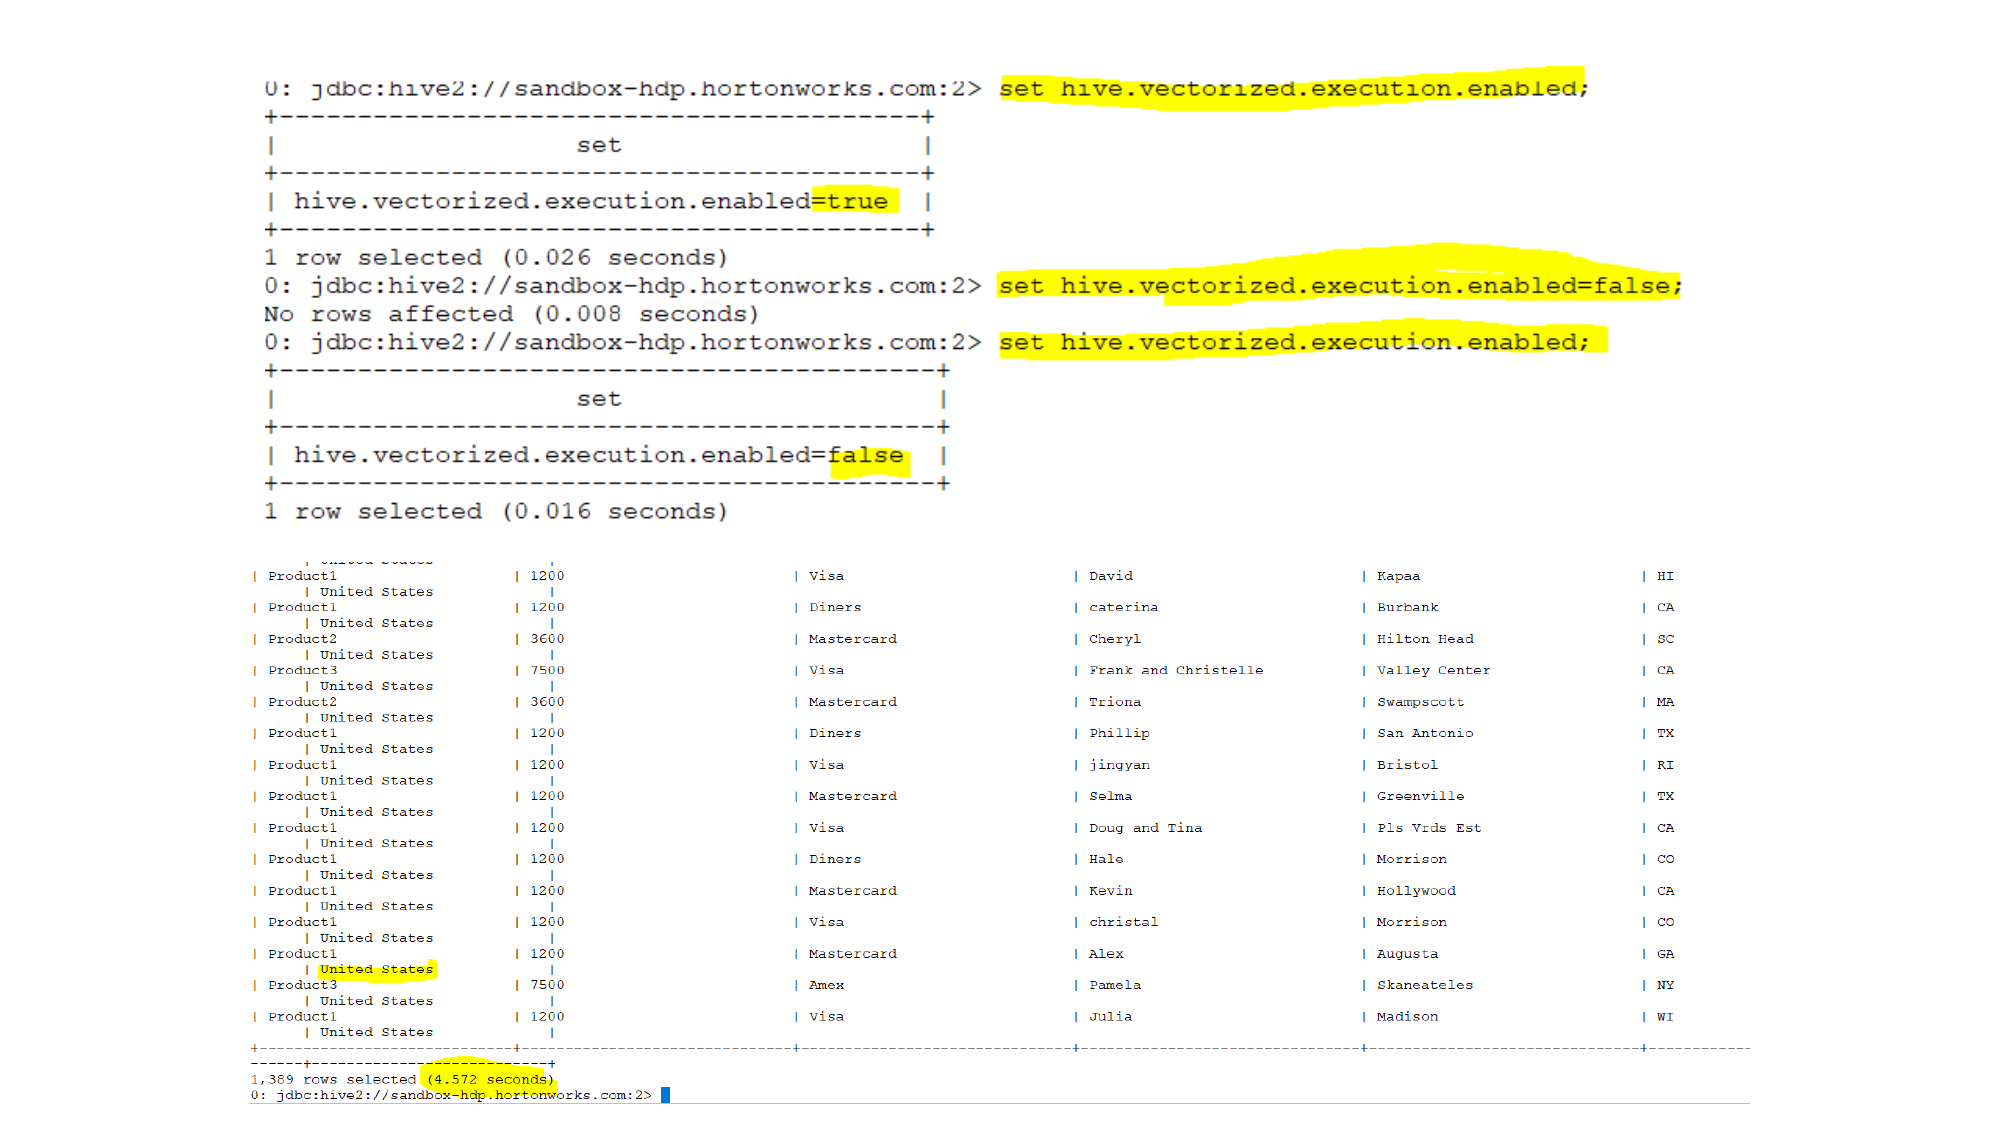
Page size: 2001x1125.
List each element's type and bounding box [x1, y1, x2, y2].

picture [249, 562, 1750, 1104]
picture [265, 66, 1696, 525]
